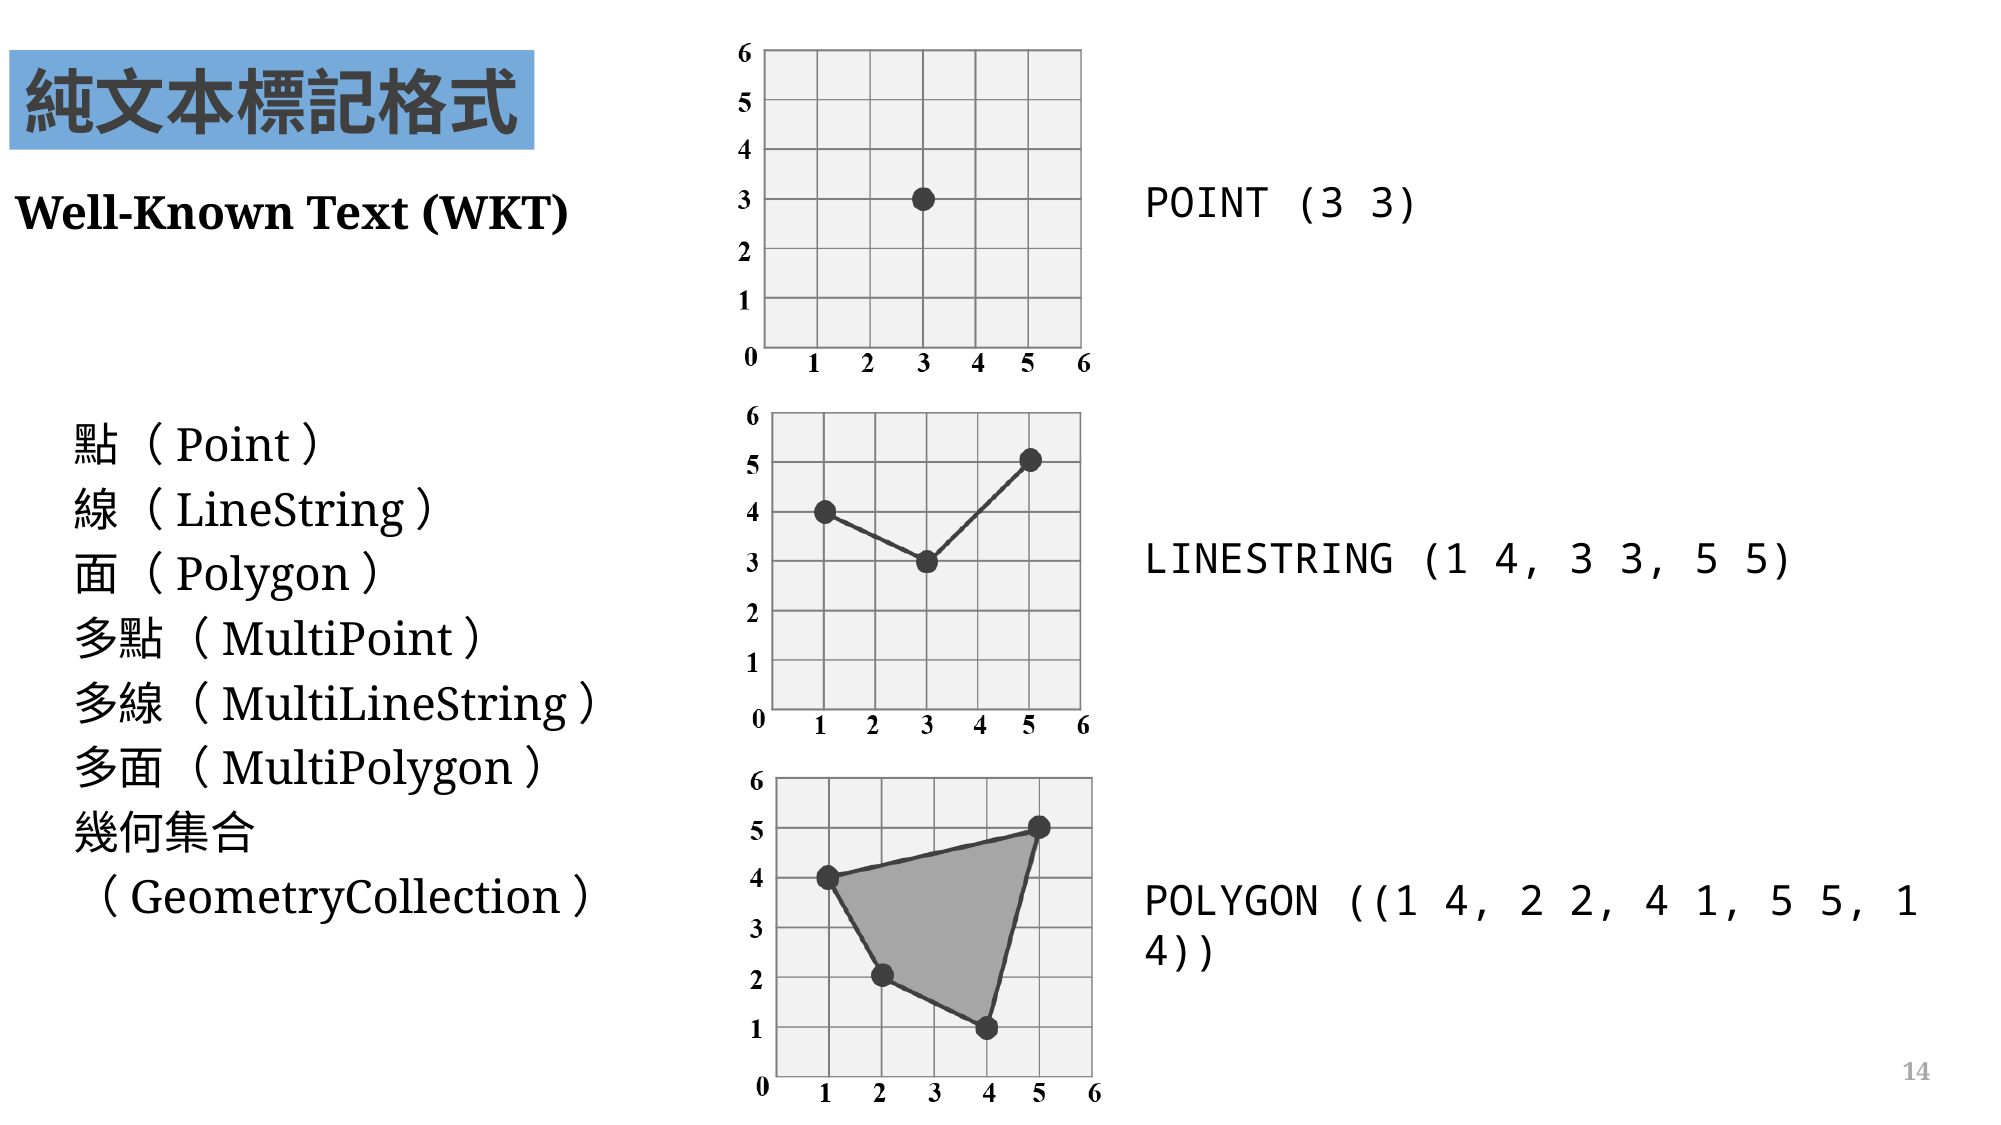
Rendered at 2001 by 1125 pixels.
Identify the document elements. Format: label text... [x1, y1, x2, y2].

picture [720, 36, 1108, 376]
slide_number 14 [1495, 1042, 1946, 1103]
text_box Well-Known Text (WKT) [0, 166, 720, 247]
text_box POLYGON ((1 4, 2 2, 4 1, 5 5, 1 4)) [1129, 866, 1961, 982]
picture [744, 765, 1107, 1107]
text_box LINESTRING (1 4, 3 3, 5 5) [1129, 524, 1842, 590]
text_box 純文本標記格式 [9, 50, 535, 150]
picture [729, 398, 1107, 740]
text_box 點（Point） 線（LineString） 面（Polygon） 多點（MultiPoint） 多線（MultiLineString） 多面（MultiPolygon） 幾何集合（GeometryCollection） [58, 398, 810, 931]
text_box POINT (3 3) [1129, 168, 1486, 233]
